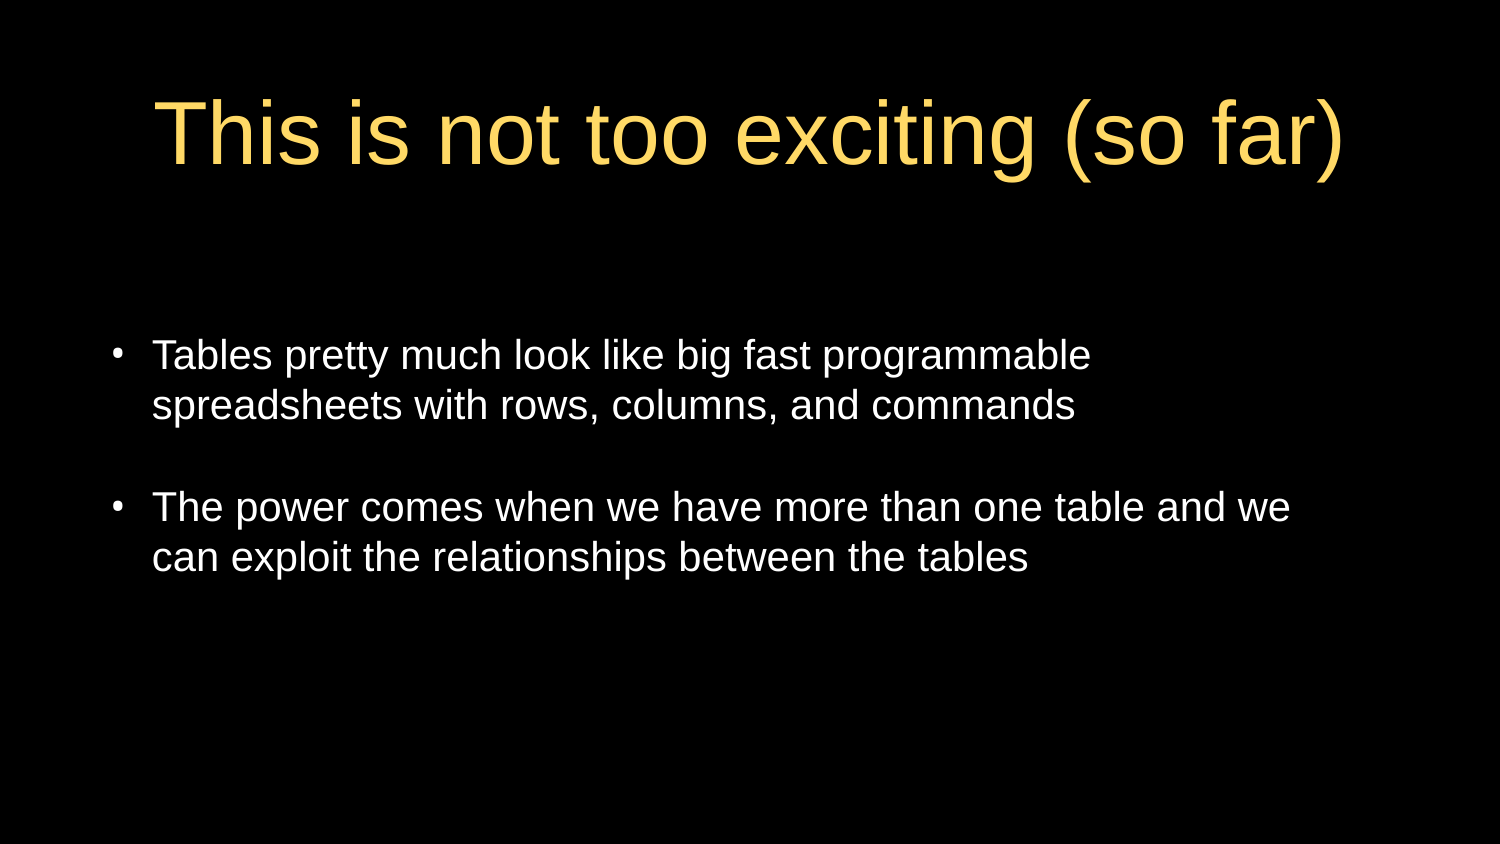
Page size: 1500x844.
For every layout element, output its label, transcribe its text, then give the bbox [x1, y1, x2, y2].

list Tables pretty much look like big fast programmable spreadsheets with rows, columns, and commands The power comes when we have more than one table and we can exploit the relationships between the tables [106, 234, 1355, 674]
title This is not too exciting (so far) [106, 22, 1393, 235]
